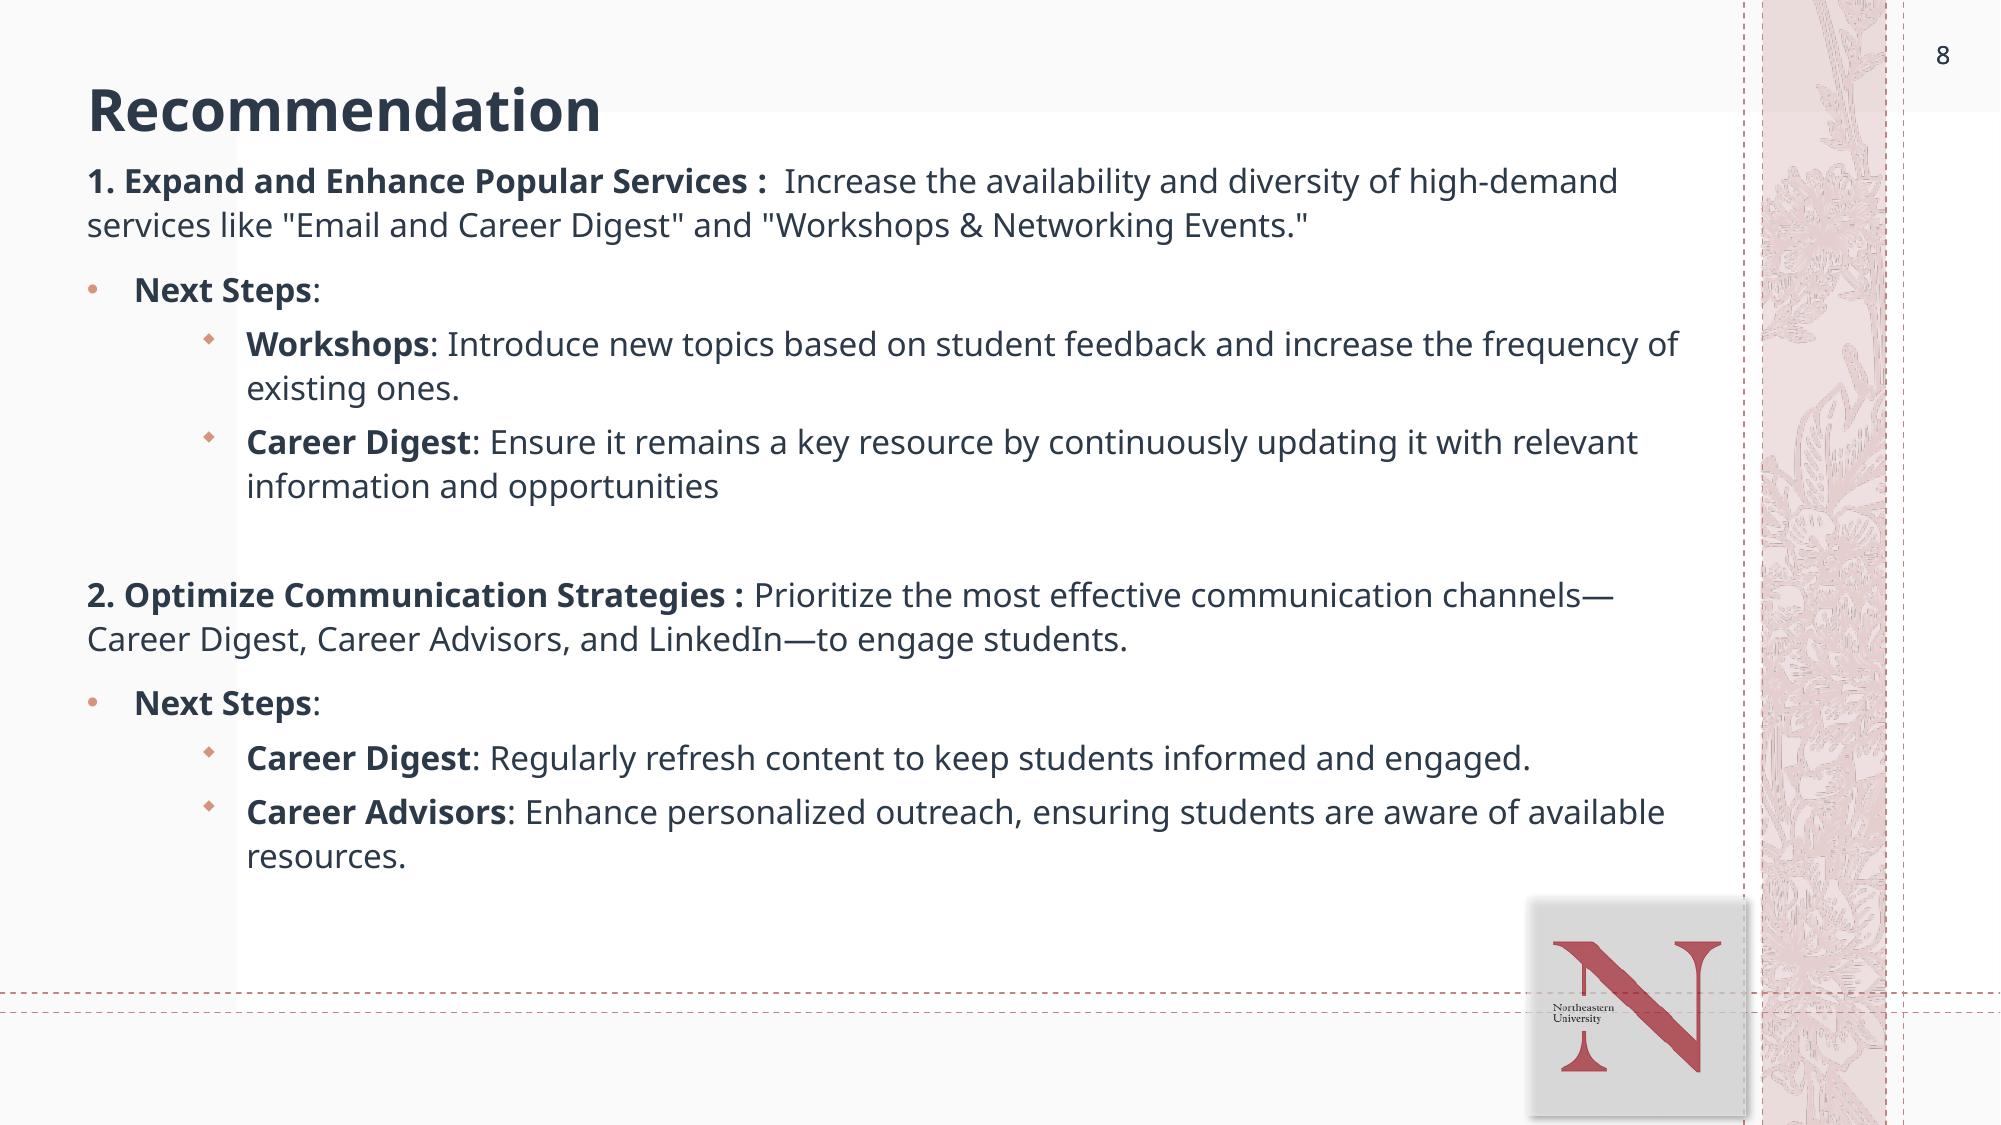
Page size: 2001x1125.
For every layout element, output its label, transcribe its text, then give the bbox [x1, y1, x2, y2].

title Recommendation [72, 40, 1670, 148]
list 1. Expand and Enhance Popular Services : Increase the availability and diversity of high-demand services like "Email and Career Digest" and "Workshops & Networking Events." Next Steps: Workshops: Introduce new topics based on student feedback and increase the frequency of existing ones. Career Digest: Ensure it remains a key resource by continuously updating it with relevant information and opportunities 2. Optimize Communication Strategies : Prioritize the most effective communication channels—Career Digest, Career Advisors, and LinkedIn—to engage students. Next Steps: Career Digest: Regularly refresh content to keep students informed and engaged. Career Advisors: Enhance personalized outreach, ensuring students are aware of available resources. [71, 148, 1710, 920]
picture [1527, 897, 1746, 1116]
picture [1760, 0, 1886, 1125]
text_box 8 [1886, 0, 2000, 113]
